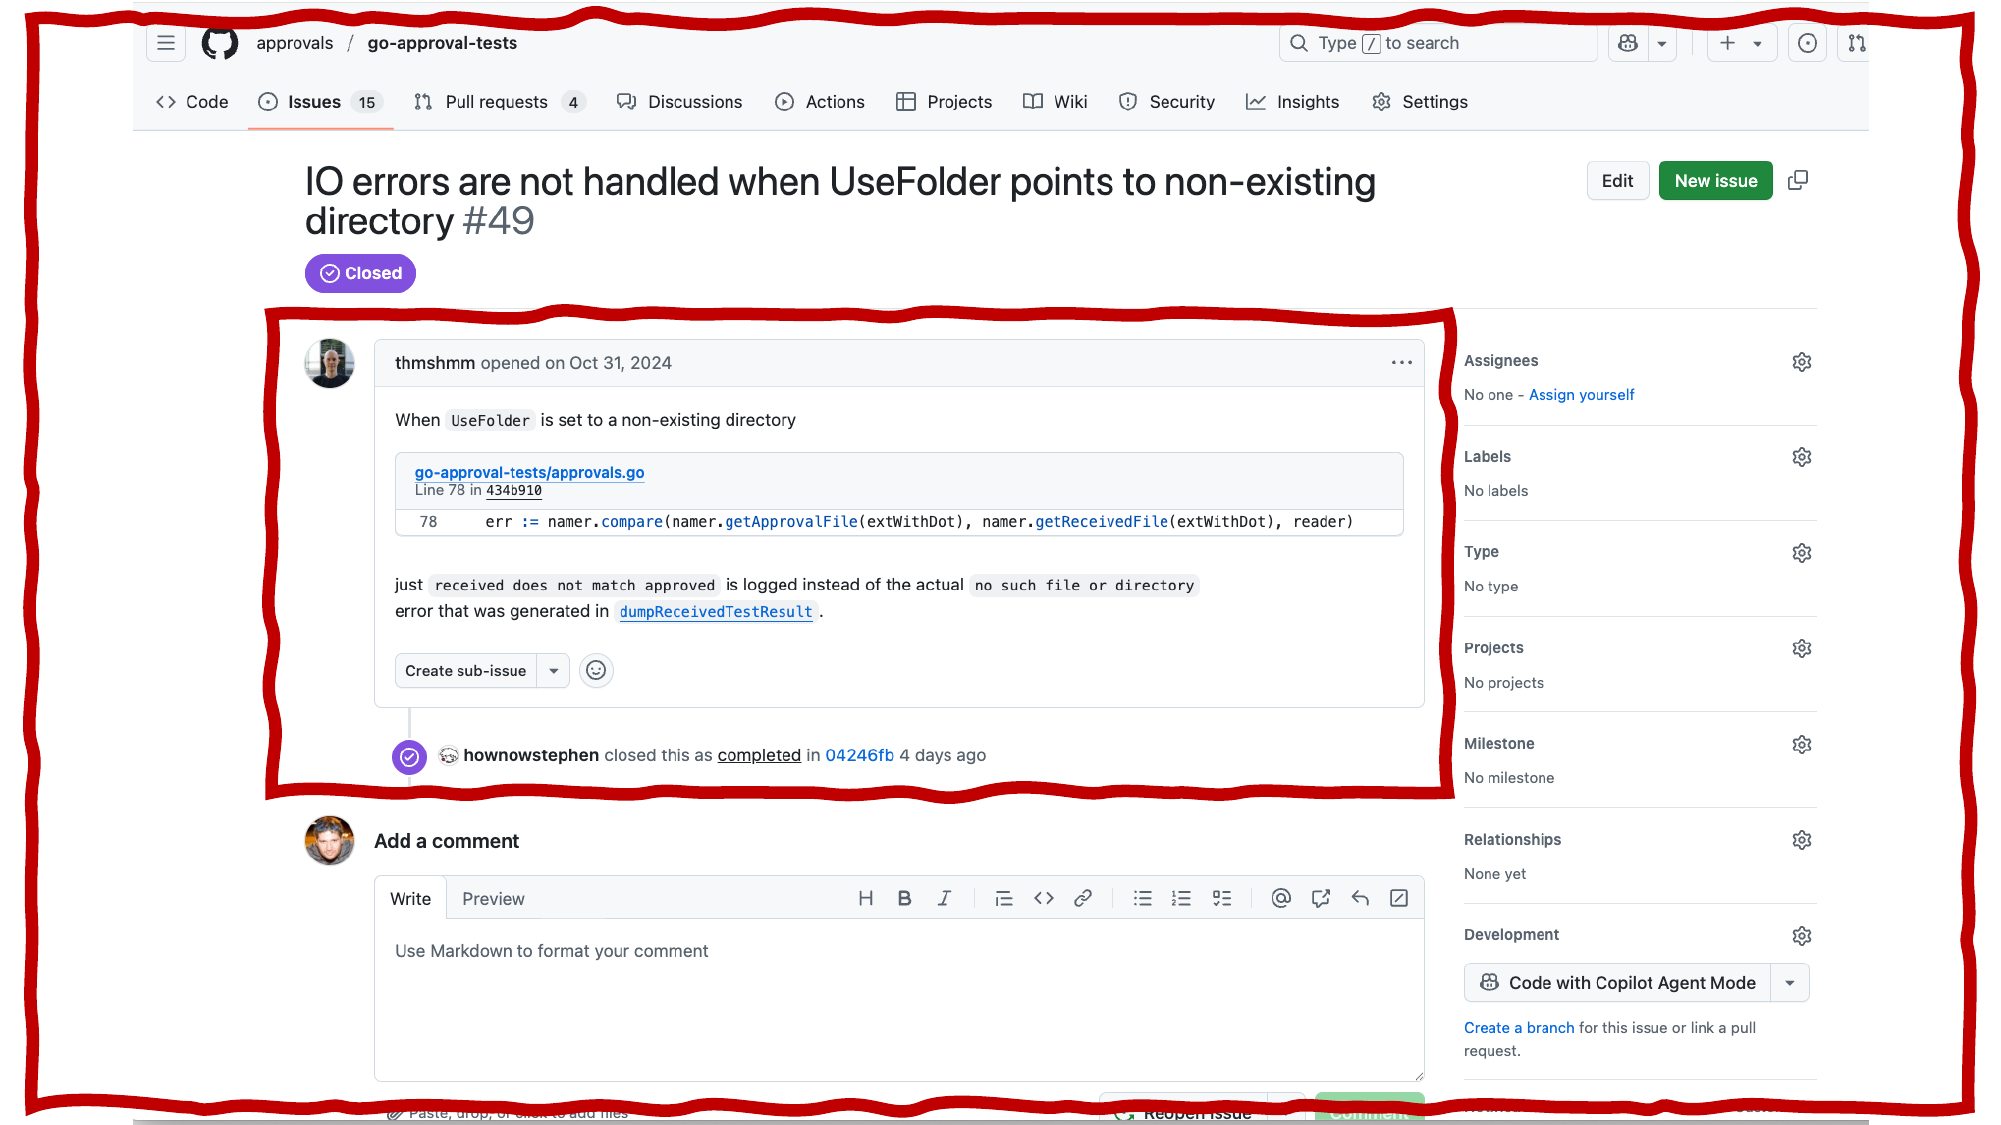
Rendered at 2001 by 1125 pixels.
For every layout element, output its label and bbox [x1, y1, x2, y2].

picture [132, 0, 1870, 1125]
text_box [1870, 17, 1976, 1112]
text_box [27, 15, 132, 1110]
